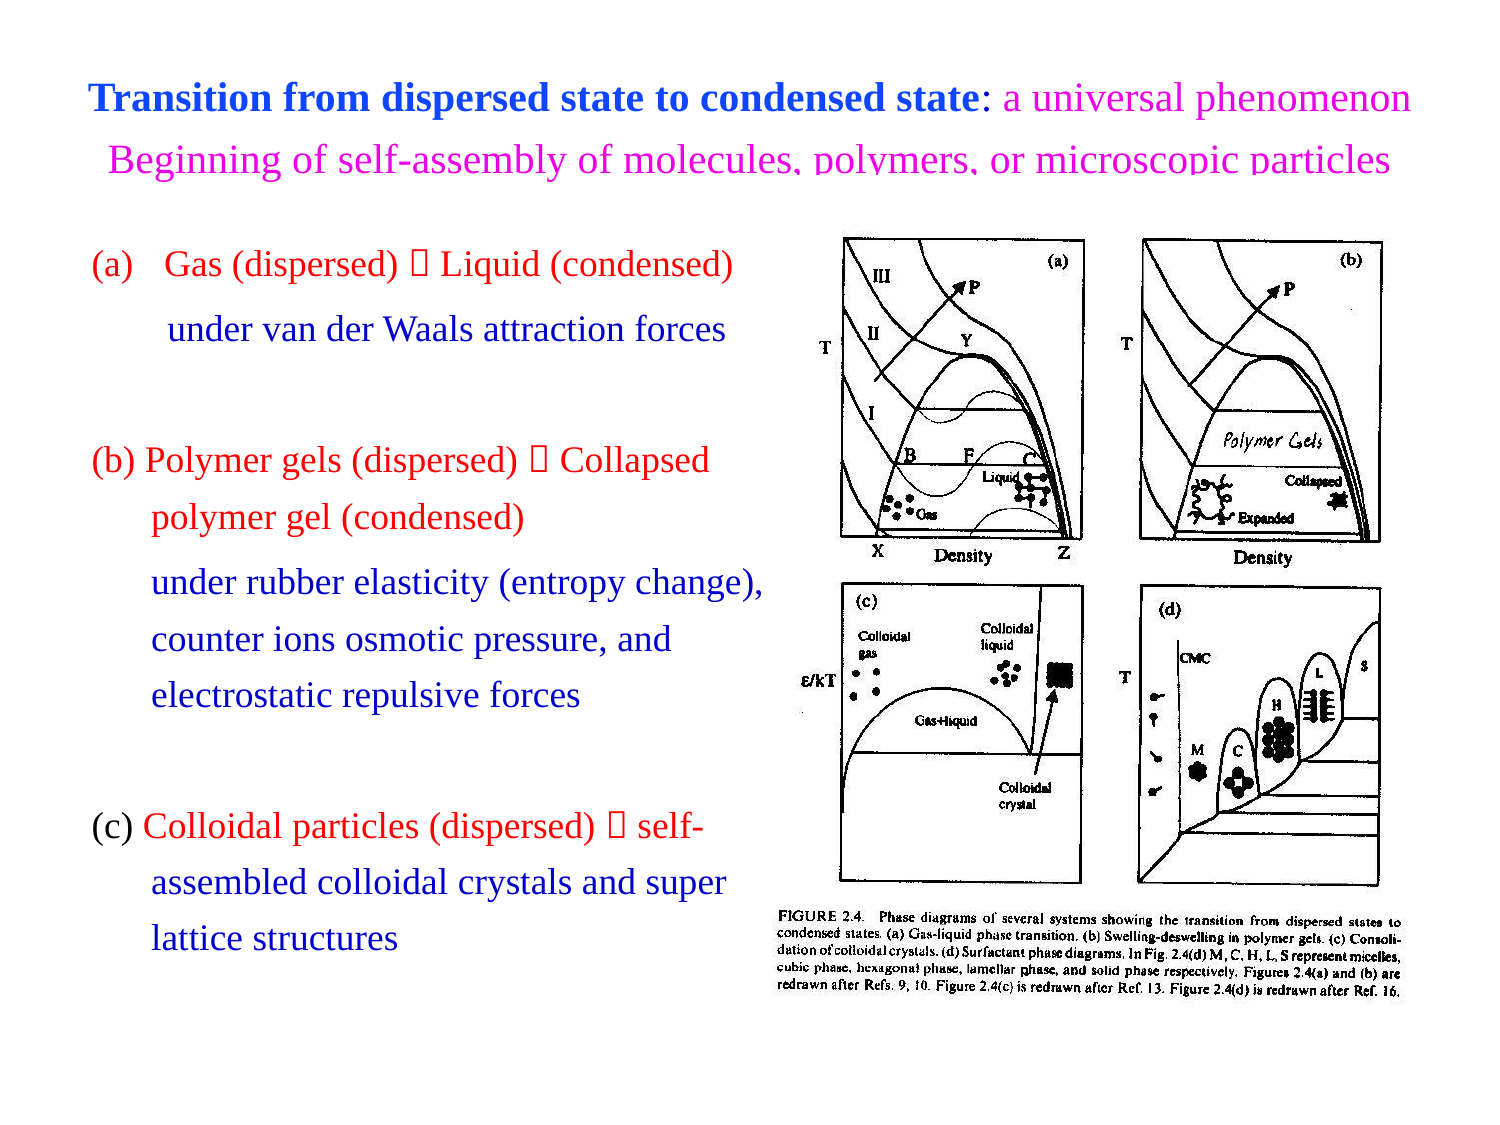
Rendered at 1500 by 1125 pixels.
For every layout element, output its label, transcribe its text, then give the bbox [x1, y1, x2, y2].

title Transition from dispersed state to condensed state: a universal phenomenon Beginning of self-assembly of molecules, polymers, or microscopic particles [0, 54, 1500, 185]
text_box Gas (dispersed)  Liquid (condensed) under van der Waals attraction forces (b) Polymer gels (dispersed)  Collapsed polymer gel (condensed) under rubber elasticity (entropy change), counter ions osmotic pressure, and electrostatic repulsive forces (c) Colloidal particles (dispersed)  self-assembled colloidal crystals and super lattice structures [76, 219, 742, 966]
picture [747, 175, 1452, 1050]
